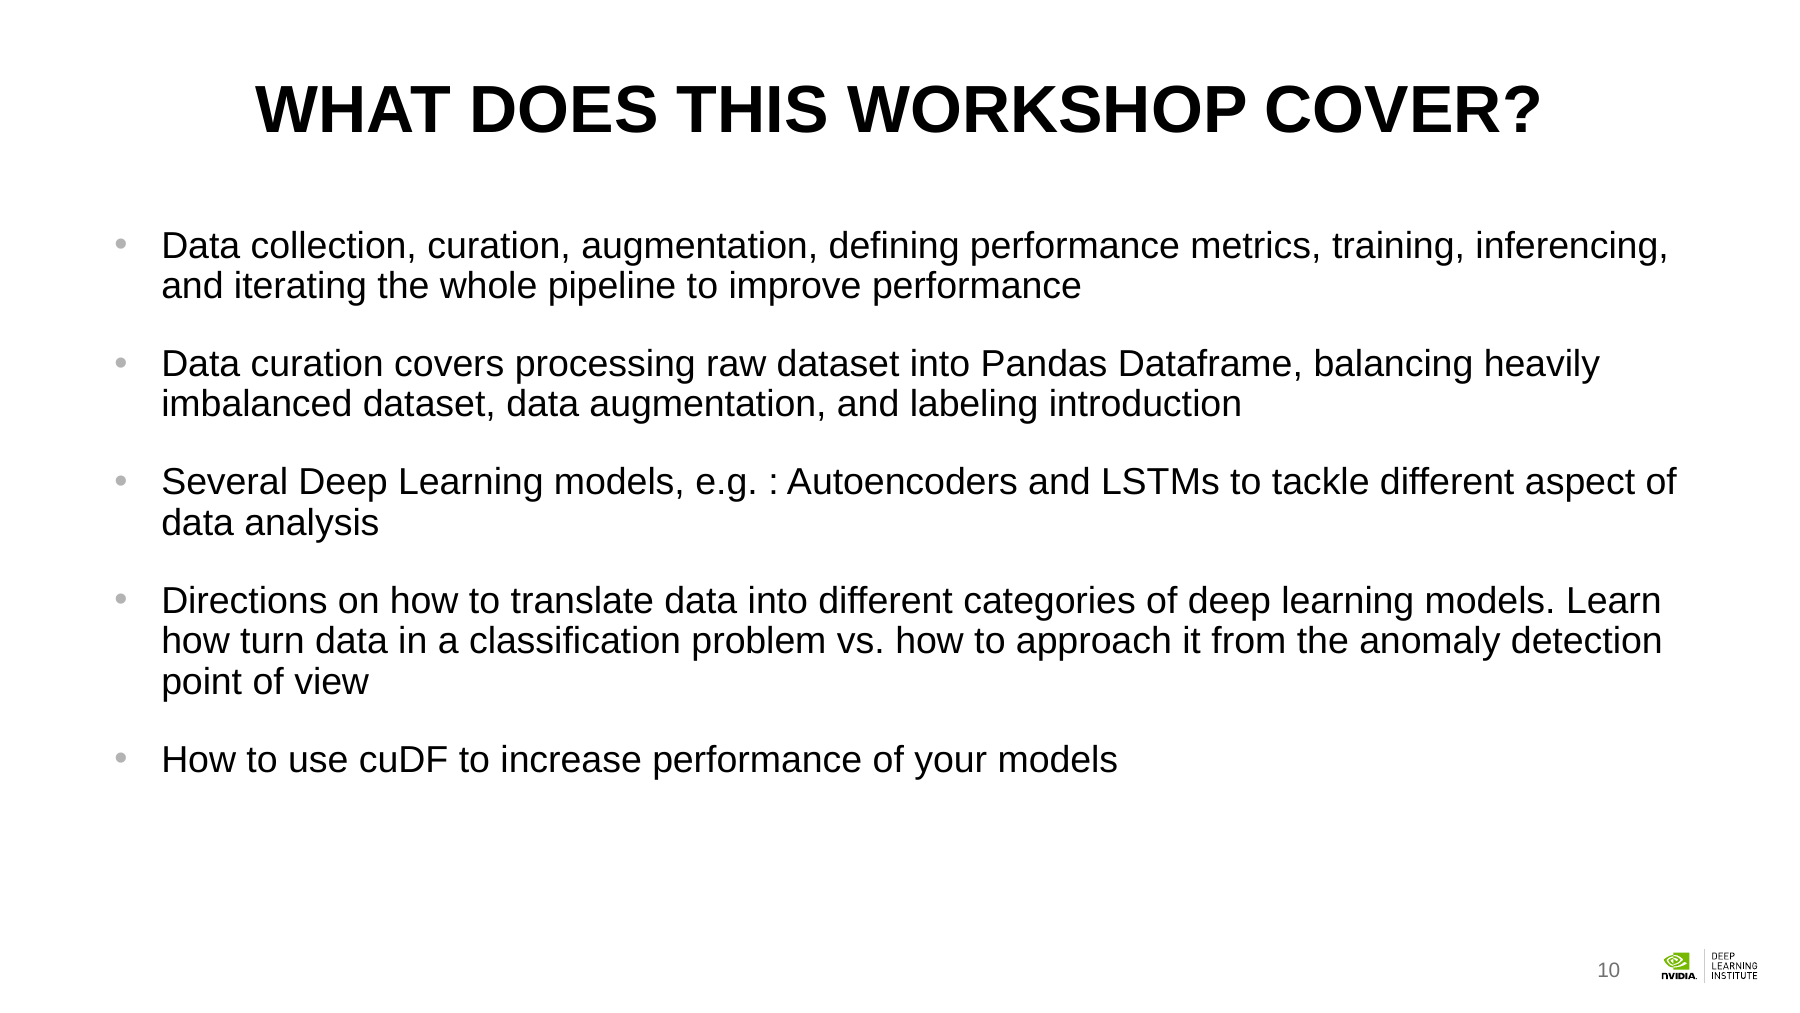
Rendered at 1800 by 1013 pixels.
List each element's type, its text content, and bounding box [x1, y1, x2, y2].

text_box Data collection, curation, augmentation, defining performance metrics, training, inferencing, and iterating the whole pipeline to improve performance Data curation covers processing raw dataset into Pandas Dataframe, balancing heavily imbalanced dataset, data augmentation, and labeling introduction Several Deep Learning models, e.g. : Autoencoders and LSTMs to tackle different aspect of data analysis Directions on how to translate data into different categories of deep learning models. Learn how turn data in a classification problem vs. how to approach it from the anomaly detection point of view How to use cuDF to increase performance of your models [99, 218, 1701, 788]
slide_number 10 [1230, 942, 1636, 997]
title WHAT DOES THIS WORKSHOP COVER? [81, 57, 1719, 156]
